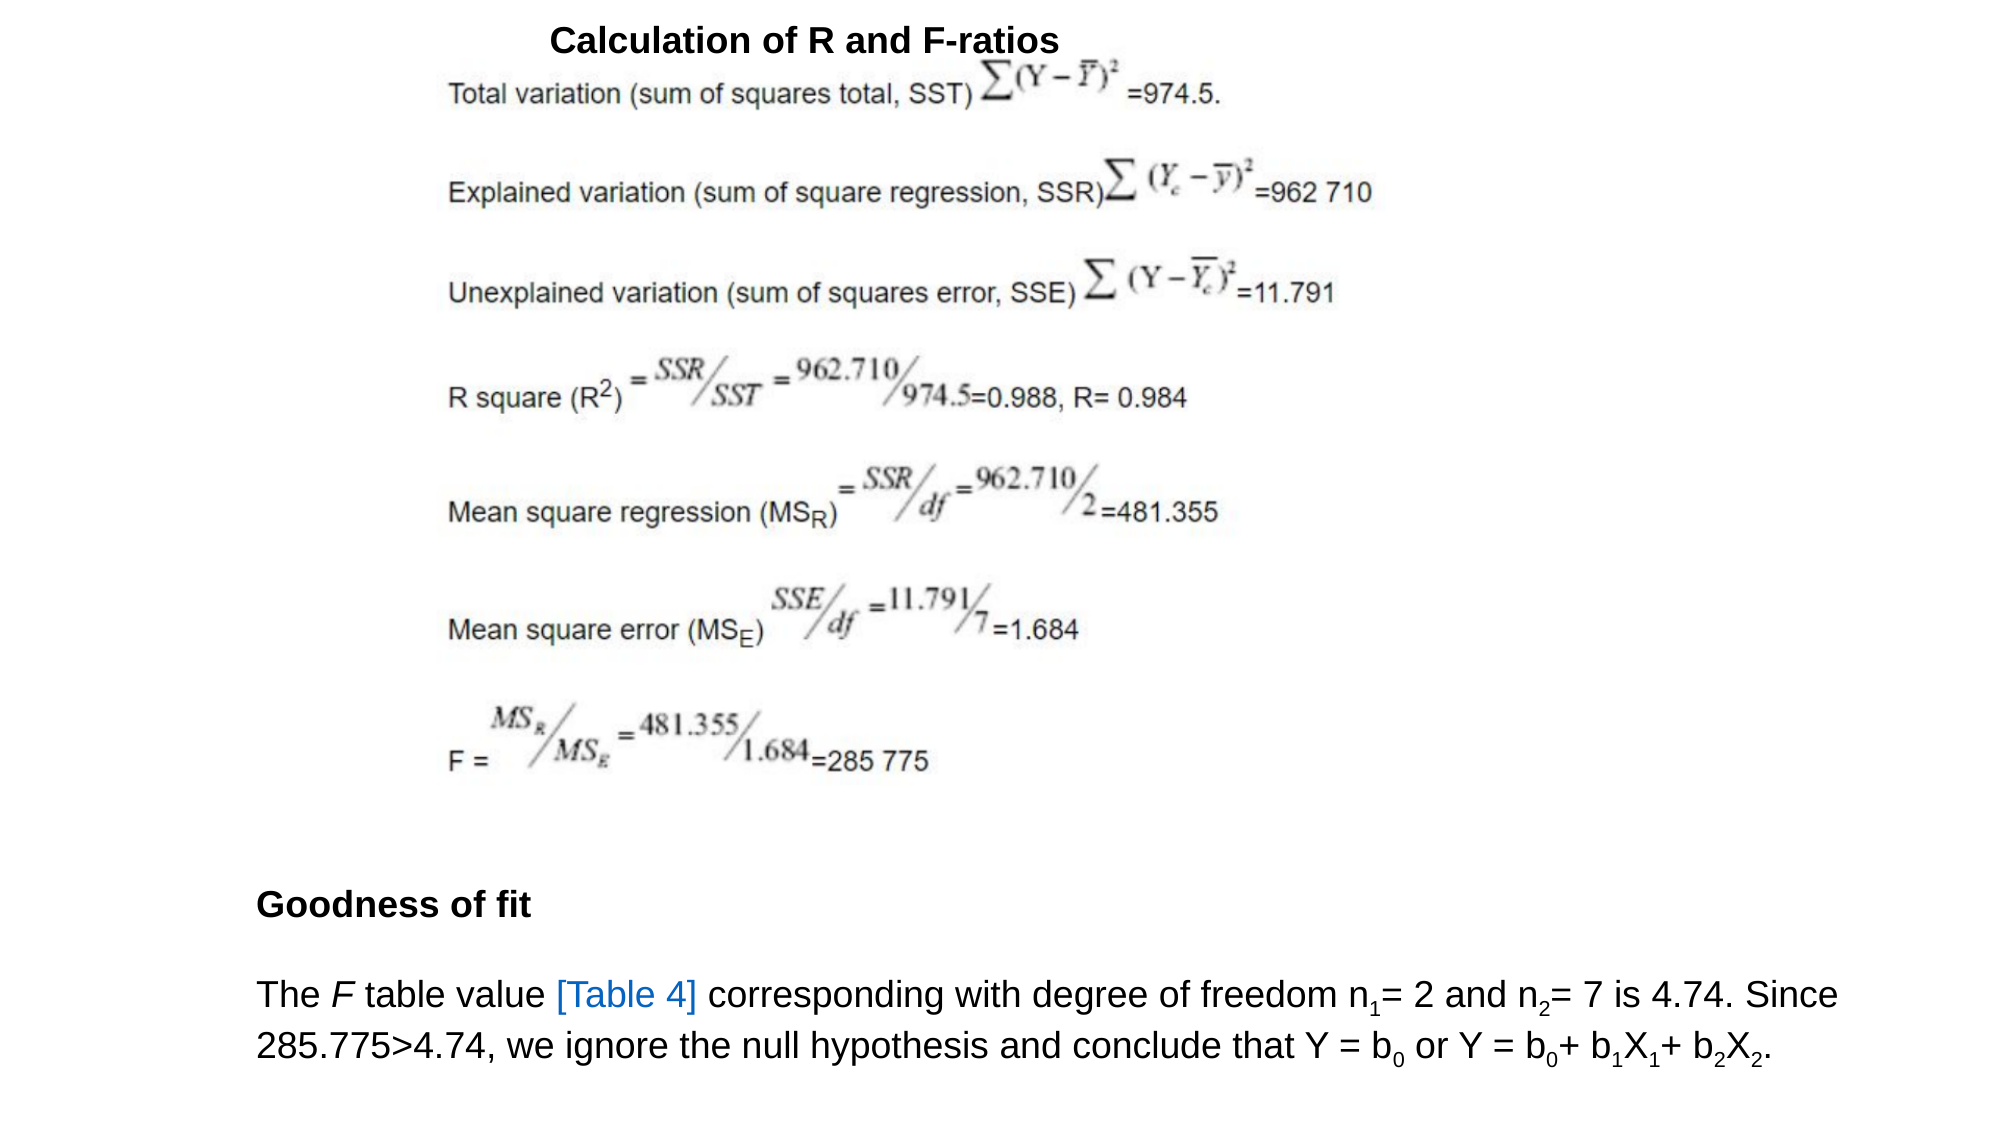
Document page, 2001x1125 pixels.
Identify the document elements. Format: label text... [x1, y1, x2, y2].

text_box Goodness of fit The F table value [Table 4] corresponding with degree of freedom n1= 2 and n2= 7 is 4.74. Since 285.775>4.74, we ignore the null hypothesis and conclude that Y = b0 or Y = b0+ b1X1+ b2X2. [241, 872, 1930, 1080]
picture [241, 3, 1608, 825]
